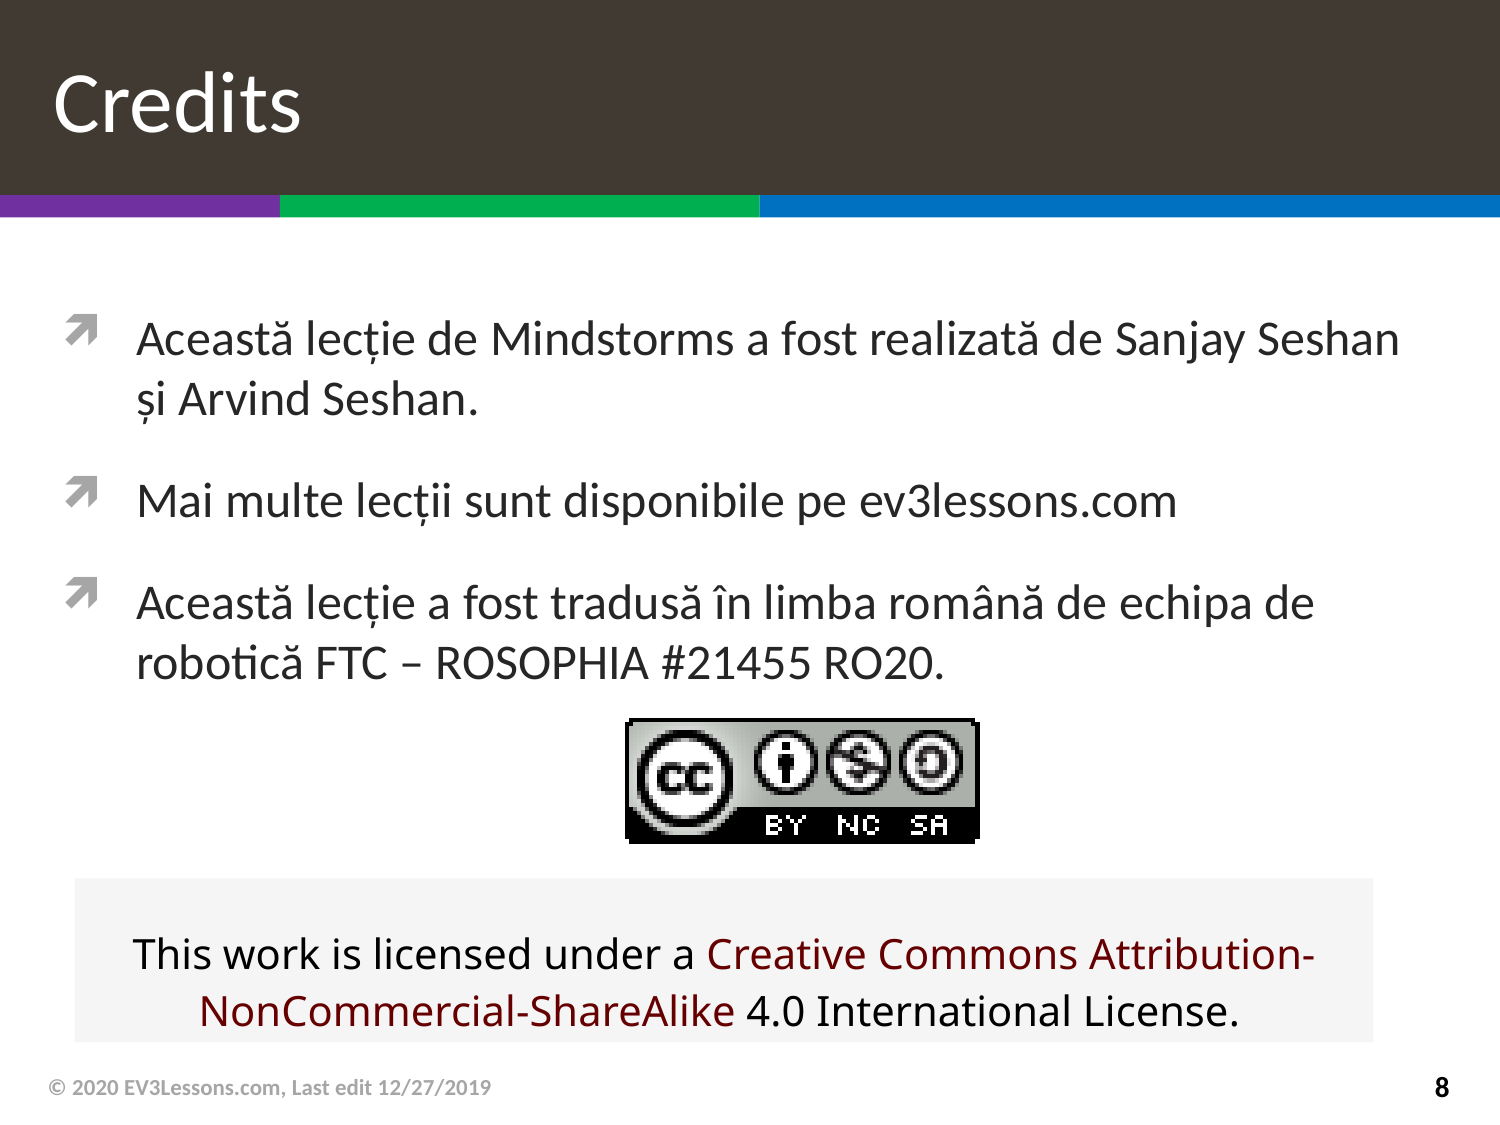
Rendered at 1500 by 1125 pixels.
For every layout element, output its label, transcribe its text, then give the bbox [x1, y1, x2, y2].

list Această lecție de Mindstorms a fost realizată de Sanjay Seshan și Arvind Seshan. Mai multe lecții sunt disponibile pe ev3lessons.com Această lecție a fost tradusă în limba română de echipa de robotică FTC – ROSOPHIA #21455 RO20. [46, 298, 1454, 1005]
picture [624, 718, 981, 845]
title Credits [0, 0, 1500, 195]
slide_number 8 [1361, 1056, 1465, 1116]
text_box This work is licensed under a Creative Commons Attribution-NonCommercial-ShareAlike 4.0 International License. [74, 878, 1374, 1043]
footer © 2020 EV3Lessons.com, Last edit 12/27/2019 [32, 1055, 1038, 1116]
